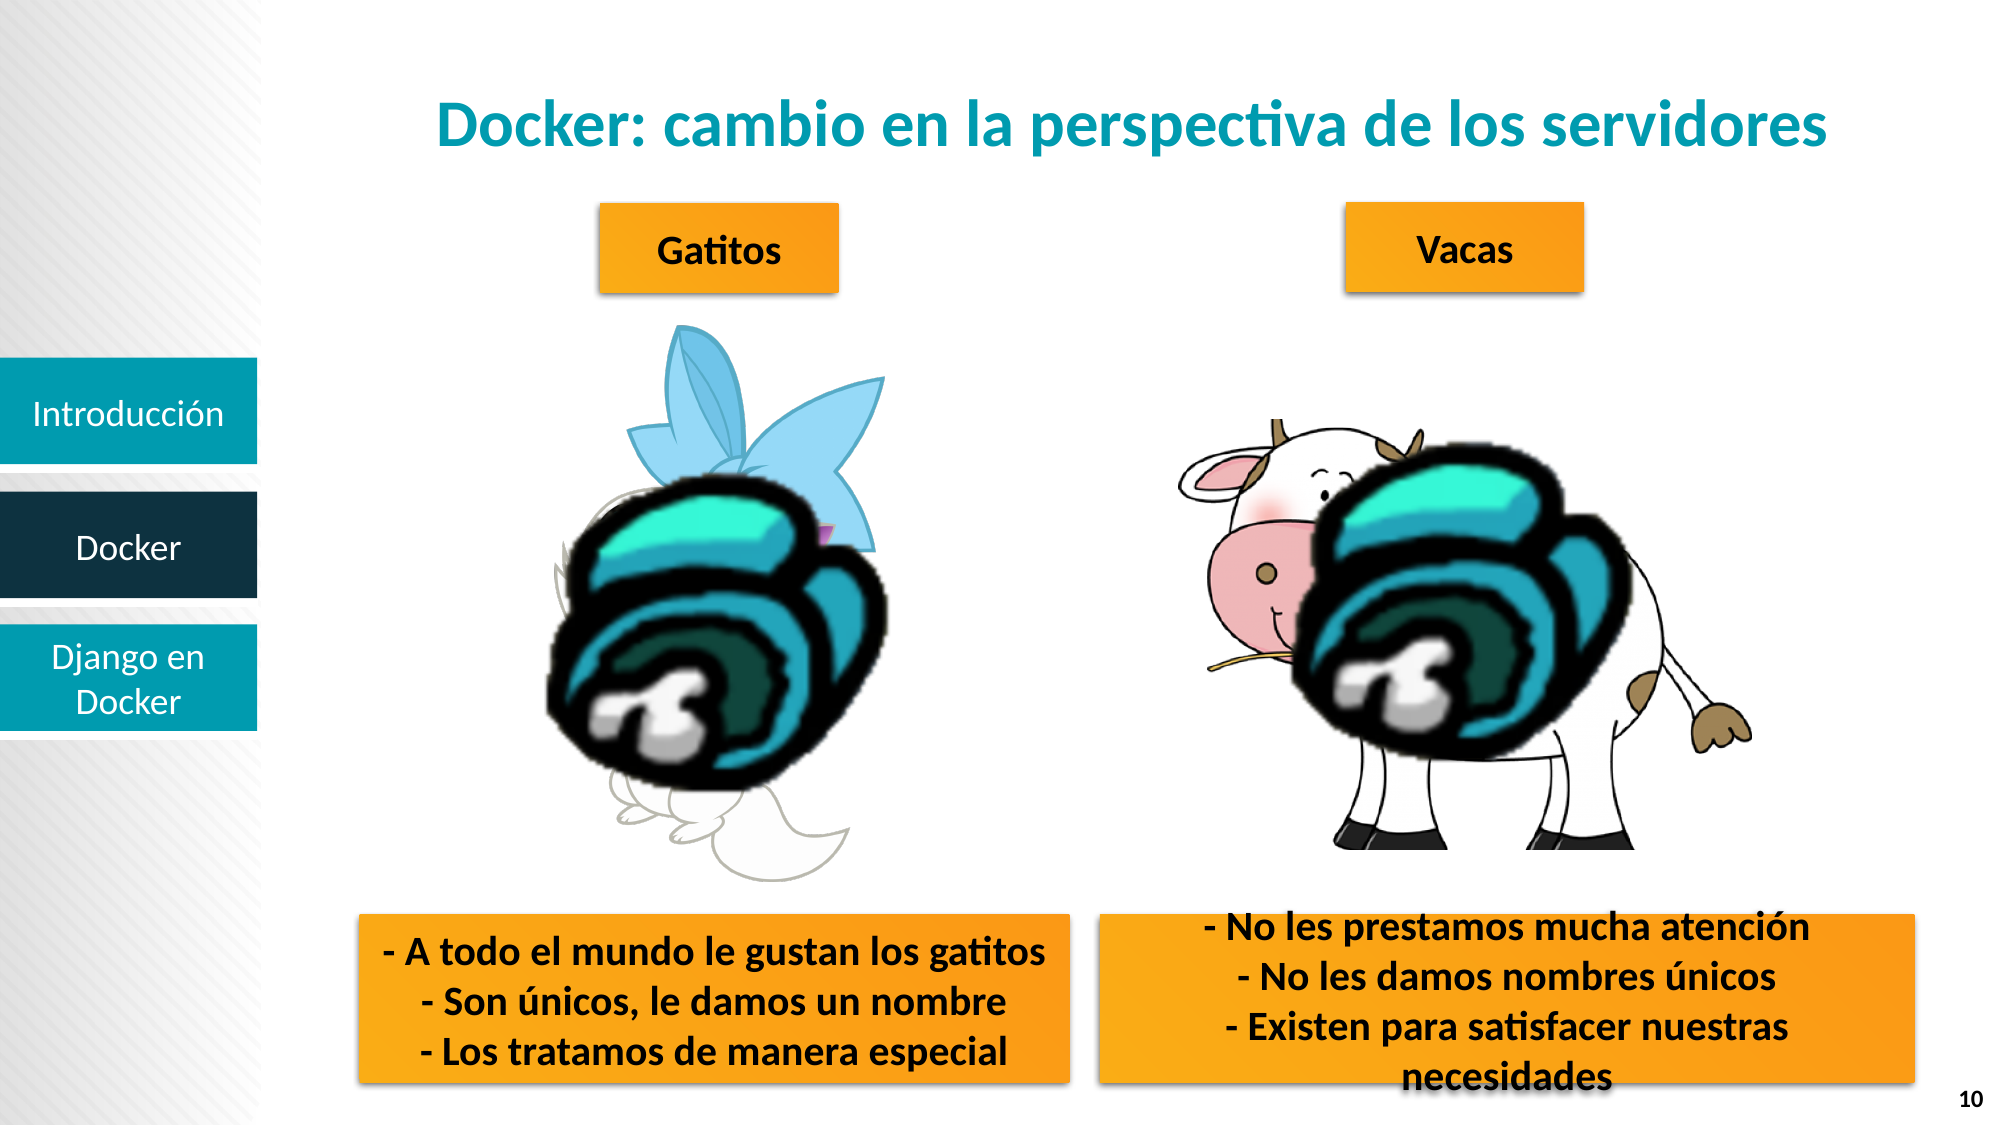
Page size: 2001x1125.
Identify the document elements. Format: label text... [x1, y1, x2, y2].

text_box - No les prestamos mucha atención - No les damos nombres únicos - Existen para satisfacer nuestras necesidades [1099, 914, 1915, 1083]
title Docker: cambio en la perspectiva de los servidores [340, 36, 1927, 204]
text_box Vacas [1345, 202, 1585, 292]
text_box - A todo el mundo le gustan los gatitos - Son únicos, le damos un nombre - Los tratamos de manera especial [359, 914, 1070, 1083]
slide_number 10 [1921, 1072, 2000, 1124]
picture [1178, 397, 1752, 850]
text_box Gatitos [600, 203, 839, 293]
picture [513, 325, 926, 882]
